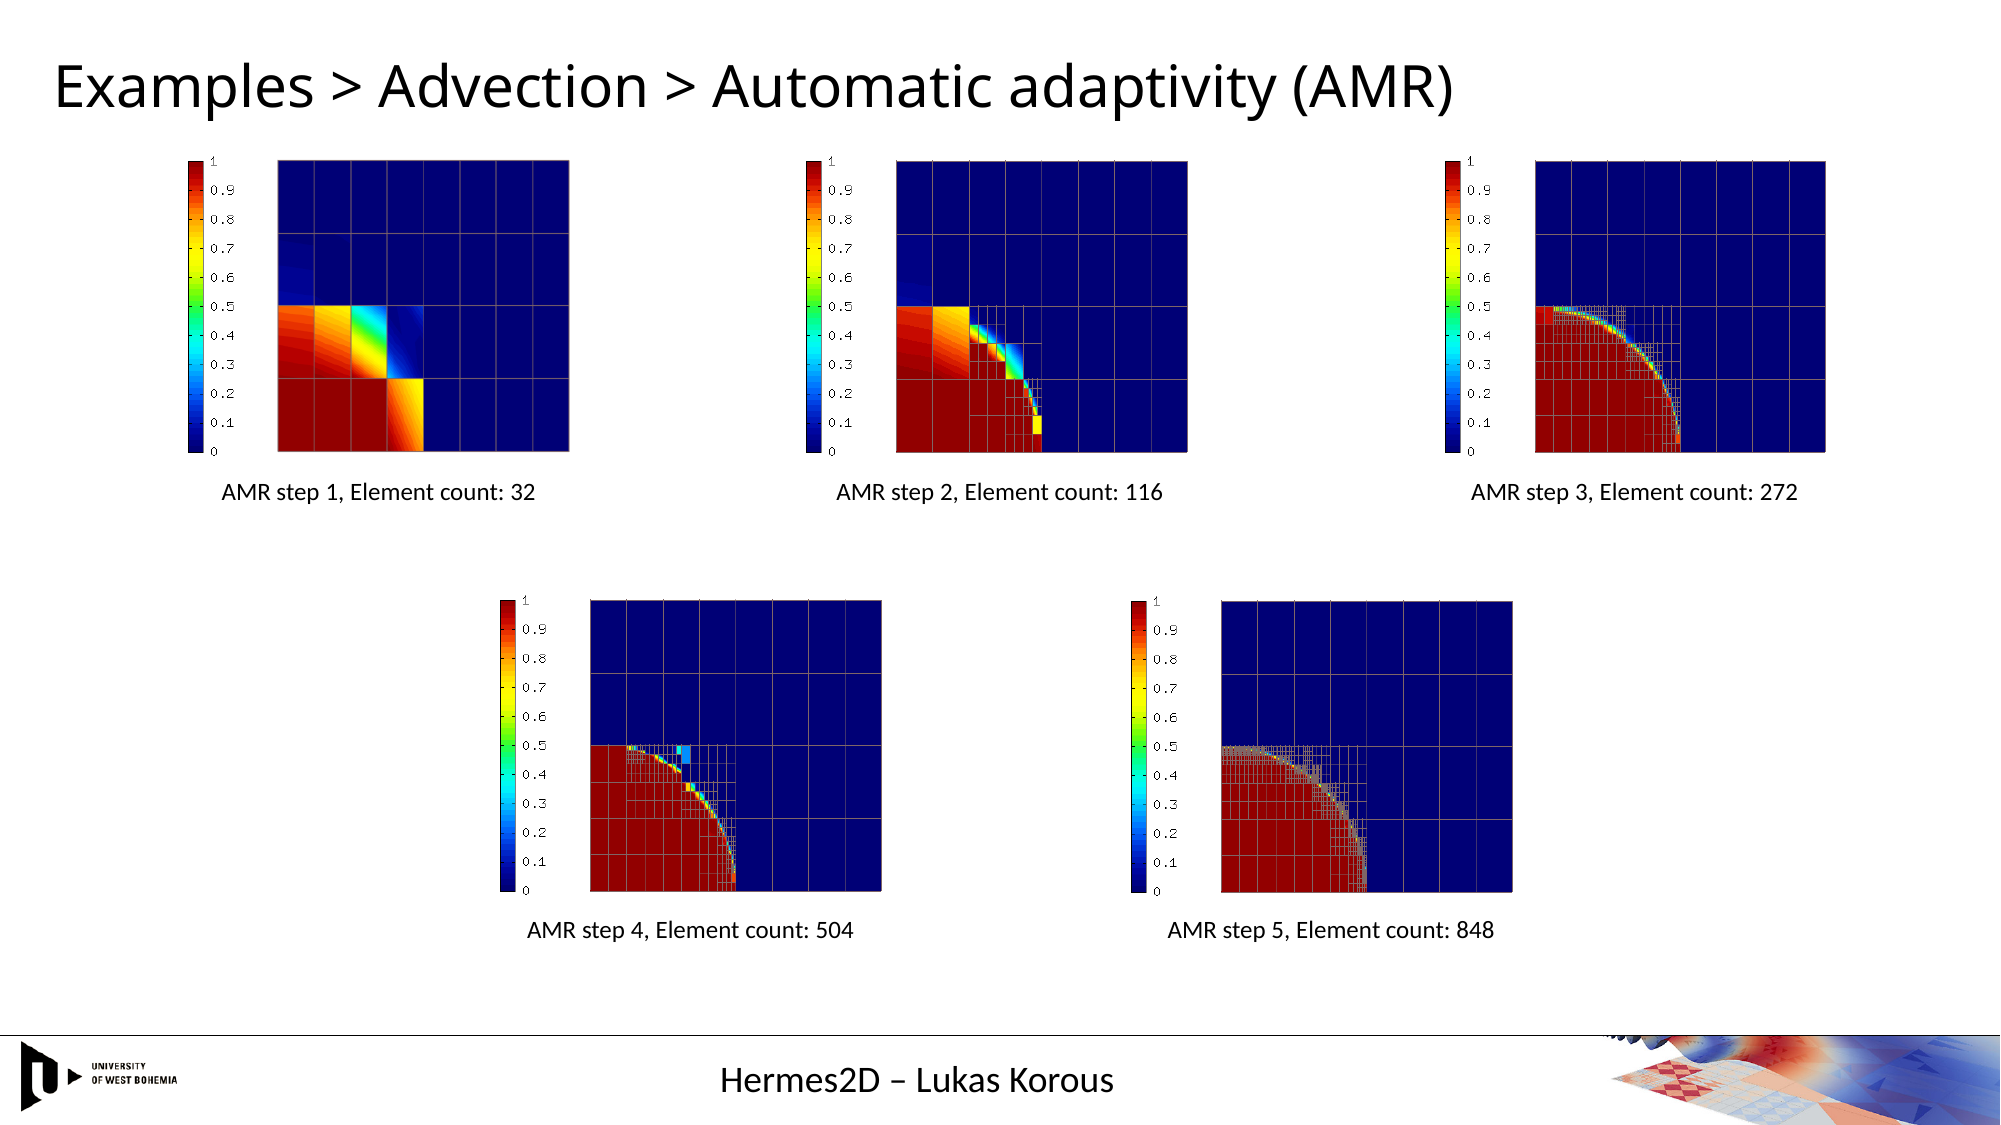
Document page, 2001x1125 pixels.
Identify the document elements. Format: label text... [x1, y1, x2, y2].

text_box AMR step 4, Element count: 504 [506, 909, 875, 952]
title Examples > Advection > Automatic adaptivity (AMR) [38, 43, 1962, 134]
text_box AMR step 3, Element count: 272 [1451, 471, 1819, 513]
picture [1430, 146, 1839, 464]
picture [792, 146, 1201, 464]
text_box AMR step 5, Element count: 848 [1147, 909, 1516, 952]
picture [1117, 586, 1526, 904]
picture [486, 585, 895, 903]
picture [174, 146, 583, 464]
picture [1576, 1036, 2000, 1125]
picture [21, 1041, 227, 1125]
text_box Hermes2D – Lukas Korous [705, 1047, 1295, 1108]
text_box AMR step 1, Element count: 32 [195, 471, 563, 514]
text_box AMR step 2, Element count: 116 [816, 471, 1184, 513]
